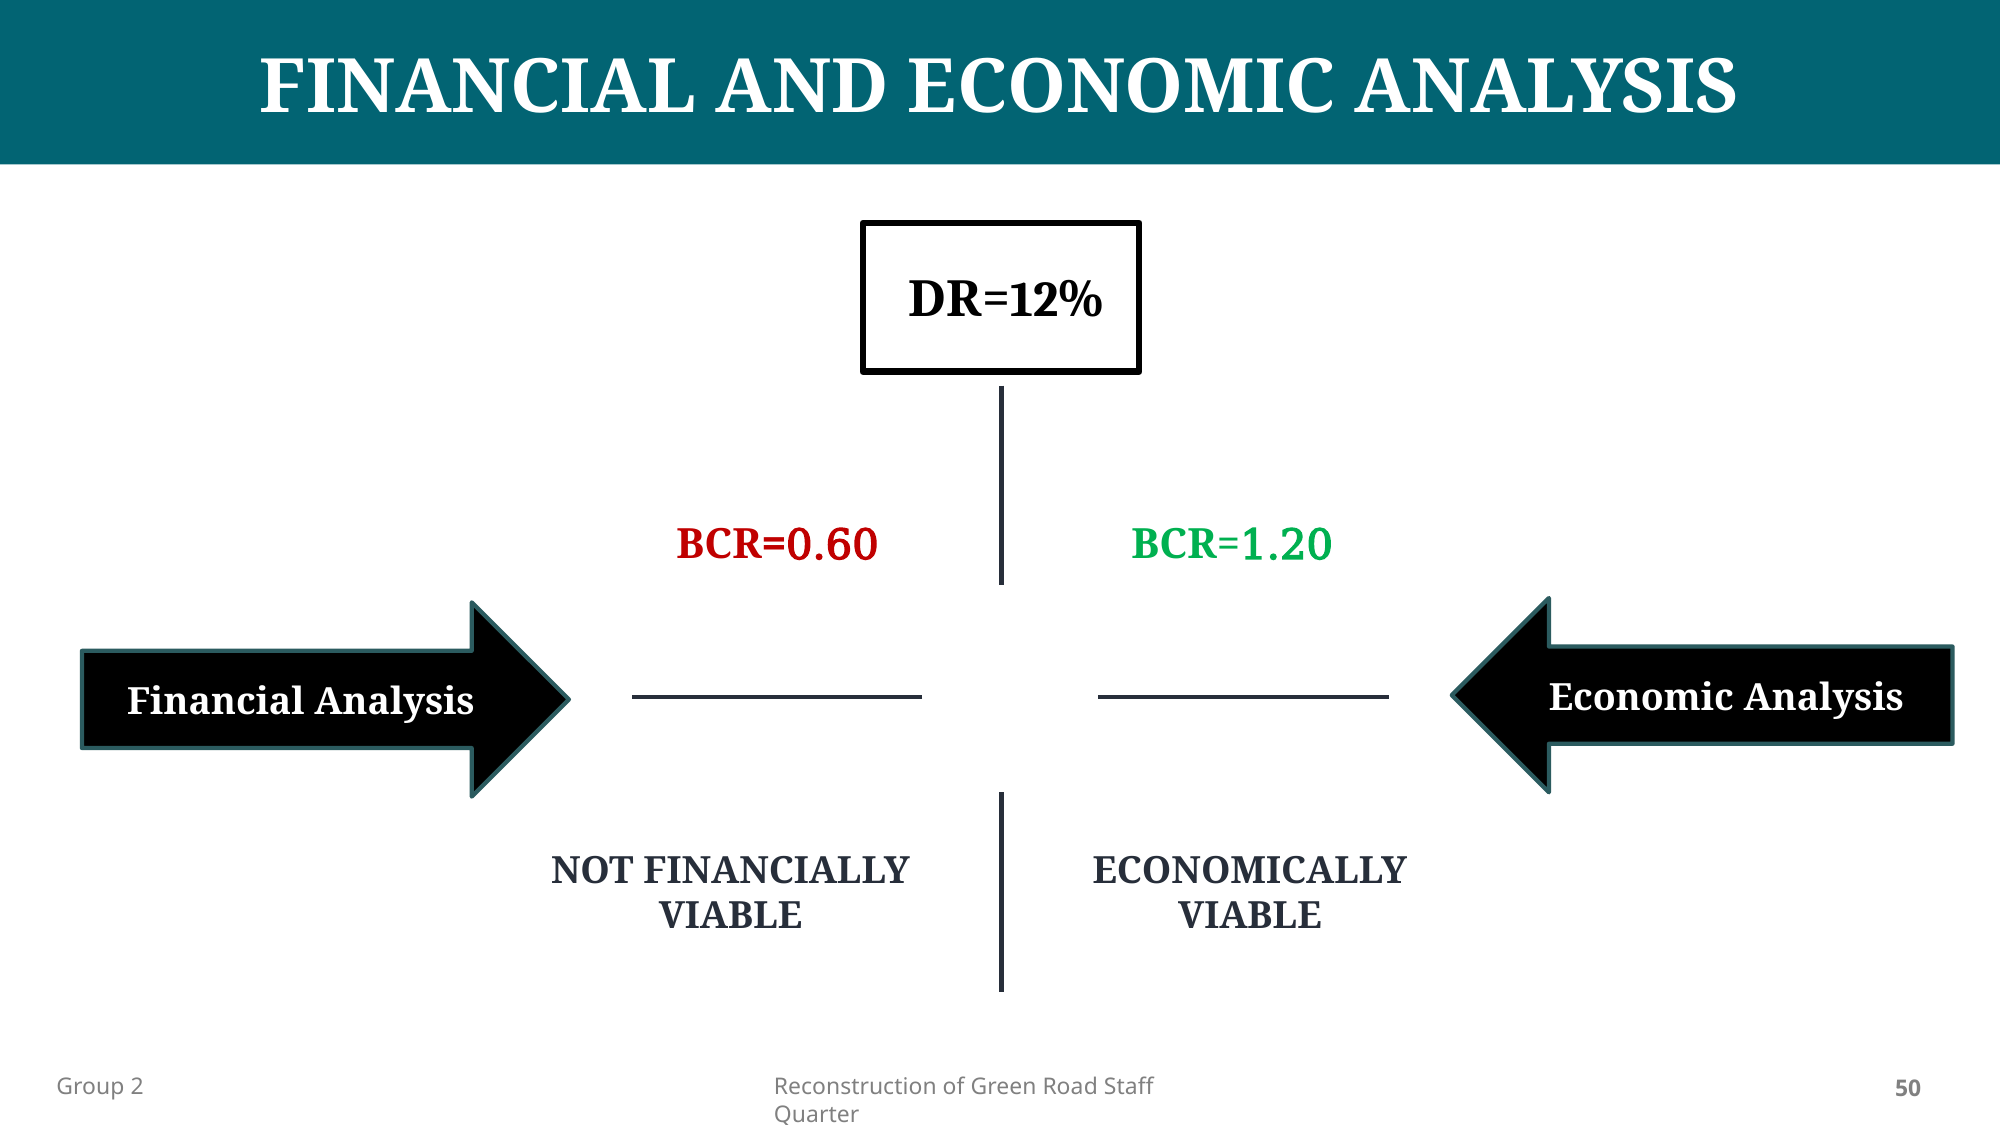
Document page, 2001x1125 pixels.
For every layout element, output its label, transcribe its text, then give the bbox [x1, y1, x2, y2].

text_box ECONOMICALLY VIABLE [1077, 838, 1423, 944]
text_box BCR=0.60 [661, 509, 894, 575]
text_box NOT FINANCIALLY VIABLE [536, 838, 925, 944]
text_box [41, 1064, 1943, 1110]
text_box Economic Analysis [1449, 596, 1955, 795]
text_box [861, 221, 1141, 374]
text_box FINANCIAL AND ECONOMIC ANALYSIS [0, 0, 2000, 167]
text_box DR=12% [893, 259, 1119, 335]
text_box BCR=1.20 [1116, 509, 1348, 575]
text_box Financial Analysis [79, 600, 572, 799]
